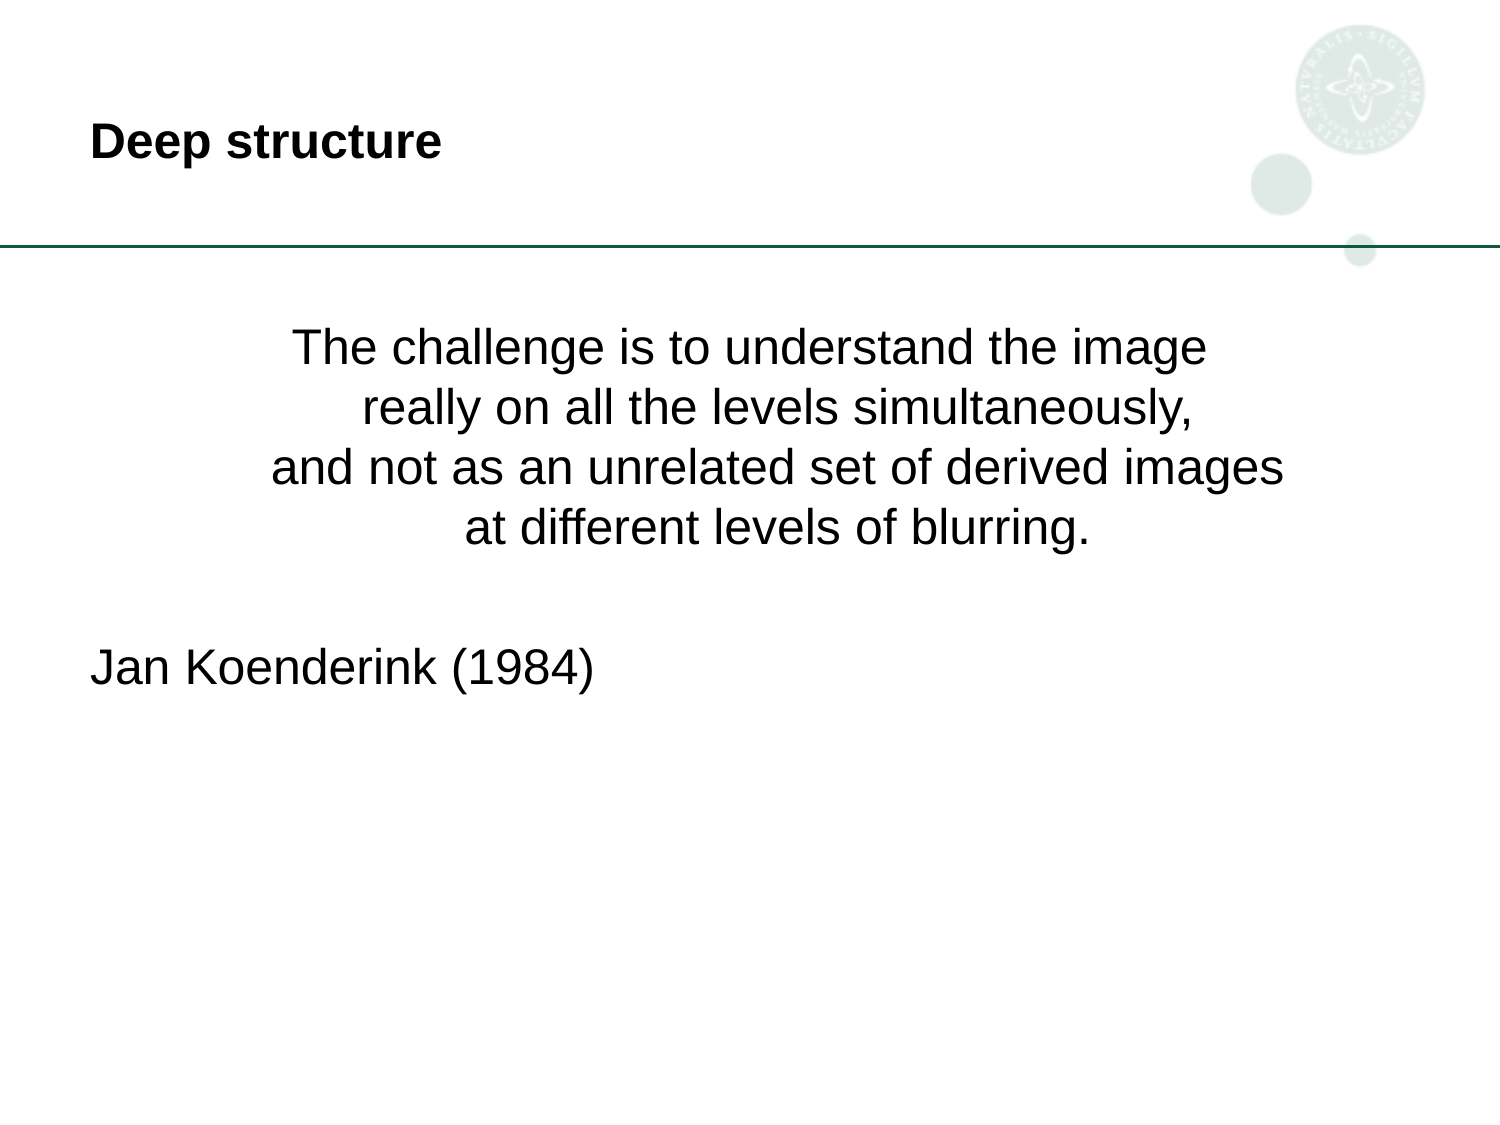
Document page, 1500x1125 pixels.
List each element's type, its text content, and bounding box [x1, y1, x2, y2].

text_box The challenge is to understand the image really on all the levels simultaneously, and not as an unrelated set of derived images at different levels of blurring. Jan Koenderink (1984) [75, 262, 1425, 1005]
text_box Deep structure [75, 45, 1425, 233]
